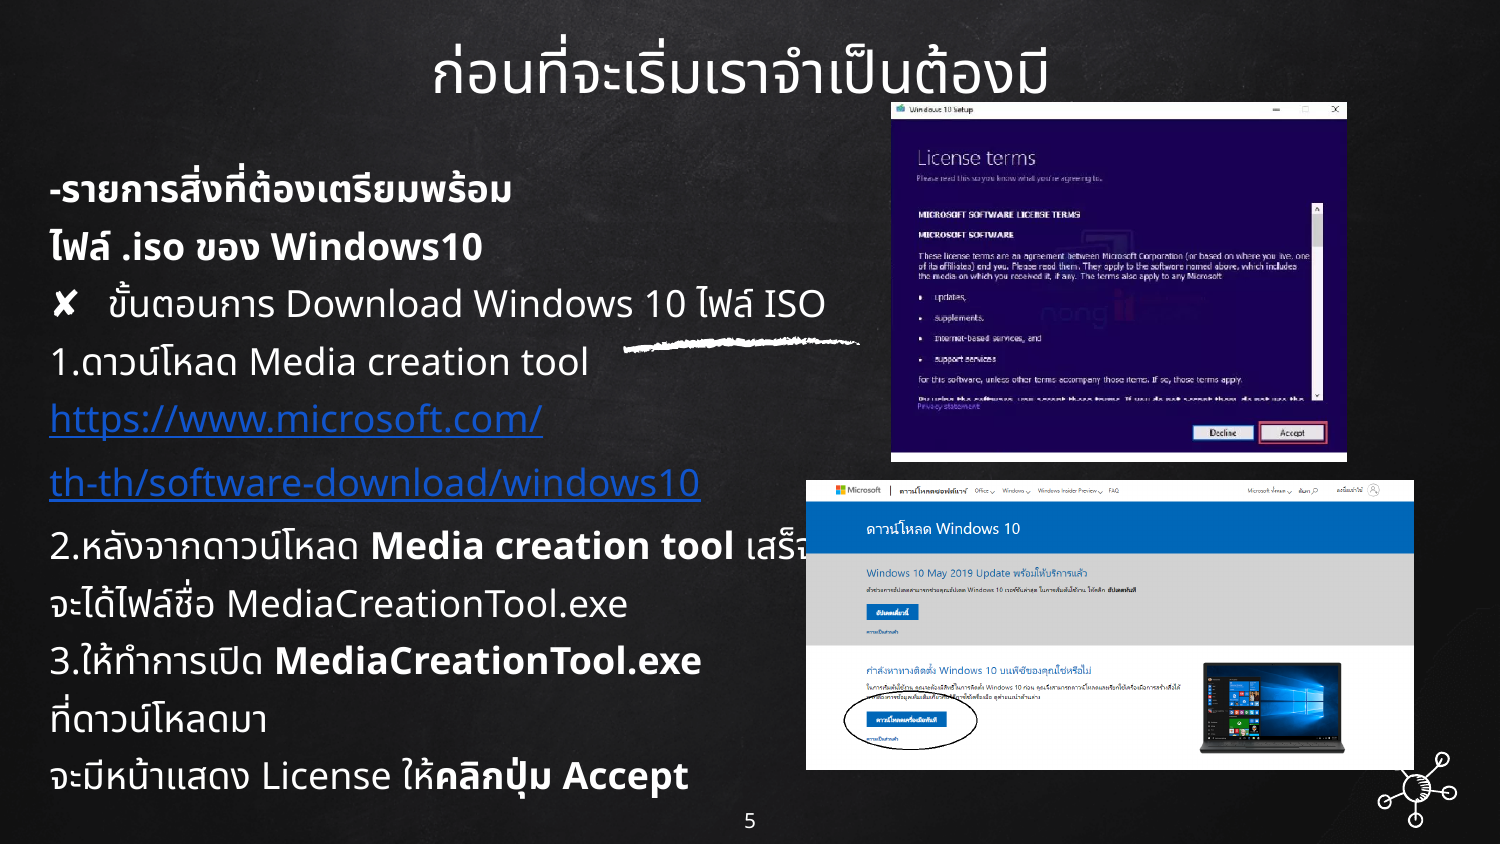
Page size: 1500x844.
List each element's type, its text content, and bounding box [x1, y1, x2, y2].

picture [1444, 788, 1454, 798]
text_box [1377, 751, 1458, 828]
title ก่อนที่จะเริ่มเราจำเป็นต้องมี [293, 20, 1190, 139]
picture [1411, 815, 1421, 825]
picture [1380, 800, 1389, 807]
text_box [623, 336, 860, 354]
picture [1438, 754, 1447, 764]
picture [806, 480, 1414, 770]
slide_number 5 [705, 792, 795, 844]
picture [0, 0, 1500, 844]
subtitle -รายการสิ่งที่ต้องเตรียมพร้อม ไฟล์ .iso ของ Windows10 ขั้นตอนการ Download Windows 10 ไฟล์ ISO 1.ดาวน์โหลด Media creation tool https://www.microsoft.com/ th-th/software-download/windows10 2.หลังจากดาวน์โหลด Media creation tool เสร็จ จะได้ไฟล์ชื่อ MediaCreationTool.exe 3.ให้ทำการเปิด MediaCreationTool.exe ที่ดาวน์โหลดมา จะมีหน้าแสดง License ให้คลิกปุ่ม Accept [17, 150, 1424, 800]
